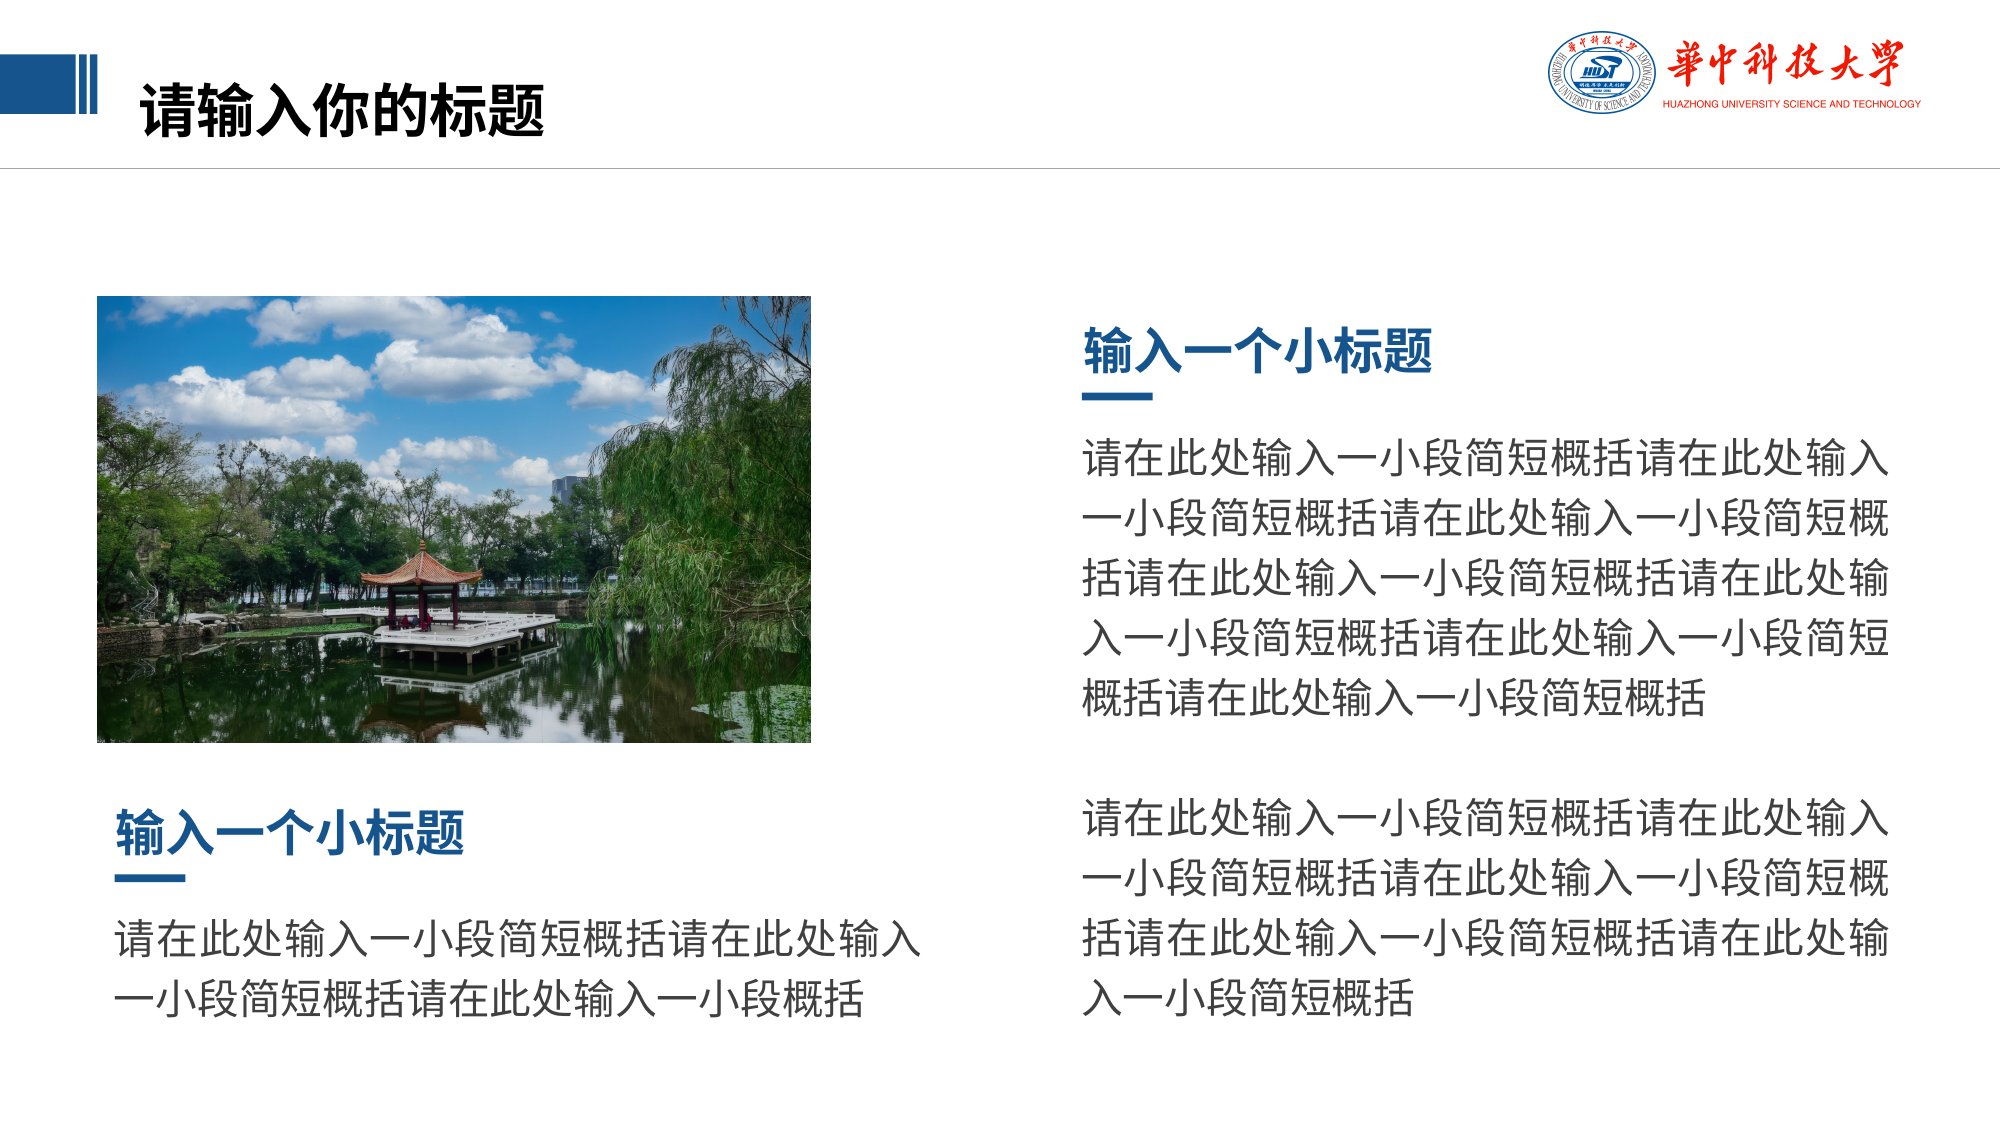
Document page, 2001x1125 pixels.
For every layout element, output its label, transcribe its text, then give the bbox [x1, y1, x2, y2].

text_box 请在此处输入一小段简短概括请在此处输入一小段简短概括请在此处输入一小段简短概括请在此处输入一小段简短概括请在此处输入一小段简短概括请在此处输入一小段简短概括请在此处输入一小段简短概括 [1081, 414, 1905, 729]
text_box [1080, 391, 1155, 402]
text_box 输入一个小标题 [115, 794, 481, 869]
text_box 请输入你的标题 [138, 66, 561, 152]
picture [1548, 31, 1922, 114]
picture [97, 296, 811, 743]
text_box 请在此处输入一小段简短概括请在此处输入一小段简短概括请在此处输入一小段简短概括请在此处输入一小段简短概括请在此处输入一小段简短概括 [1081, 774, 1905, 1030]
text_box 请在此处输入一小段简短概括请在此处输入一小段简短概括请在此处输入一小段概括 [114, 895, 938, 1031]
text_box 输入一个小标题 [1083, 312, 1449, 387]
text_box [0, 52, 77, 116]
text_box [112, 872, 187, 884]
text_box [88, 52, 99, 116]
text_box [77, 52, 88, 116]
